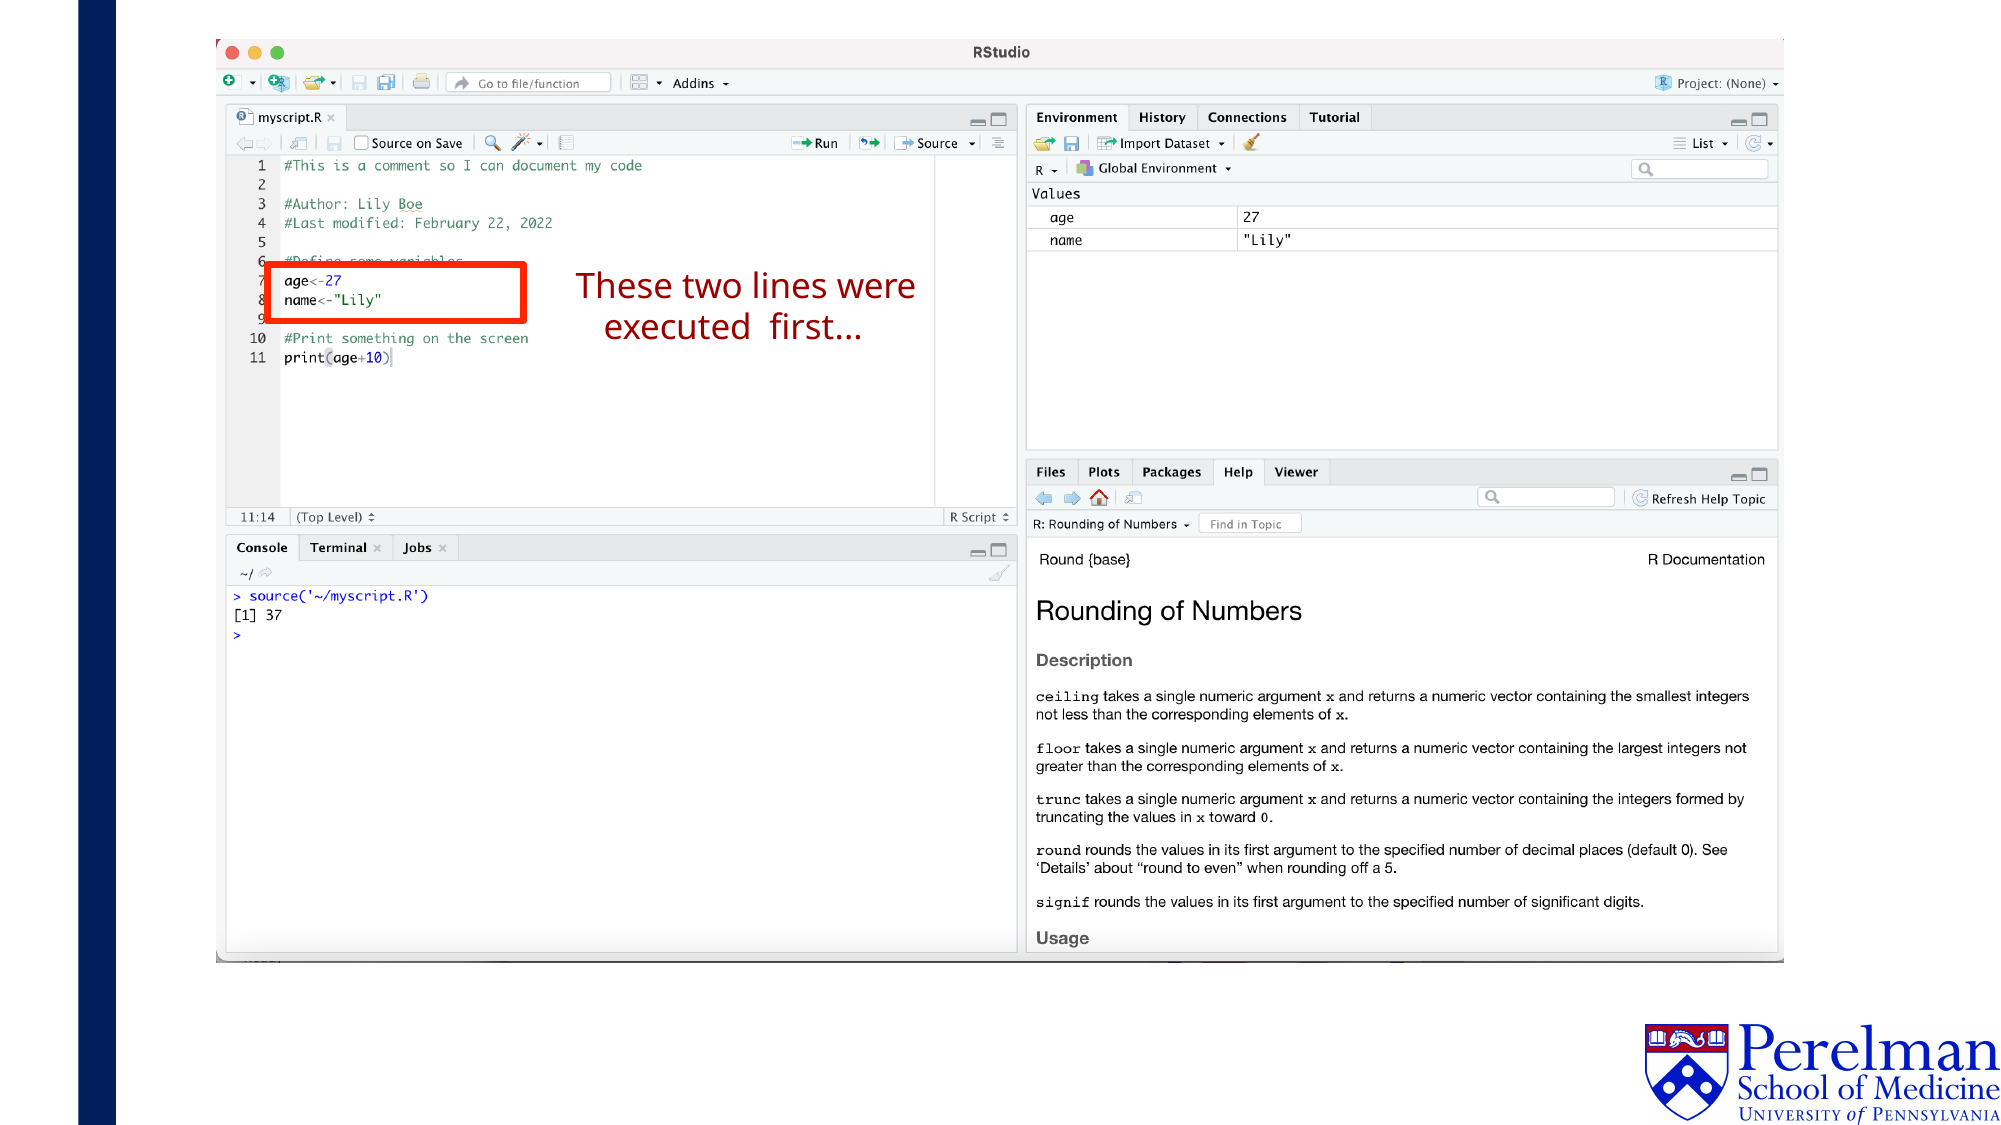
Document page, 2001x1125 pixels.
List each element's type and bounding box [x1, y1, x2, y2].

picture [216, 39, 1784, 963]
picture [1645, 1024, 2000, 1125]
